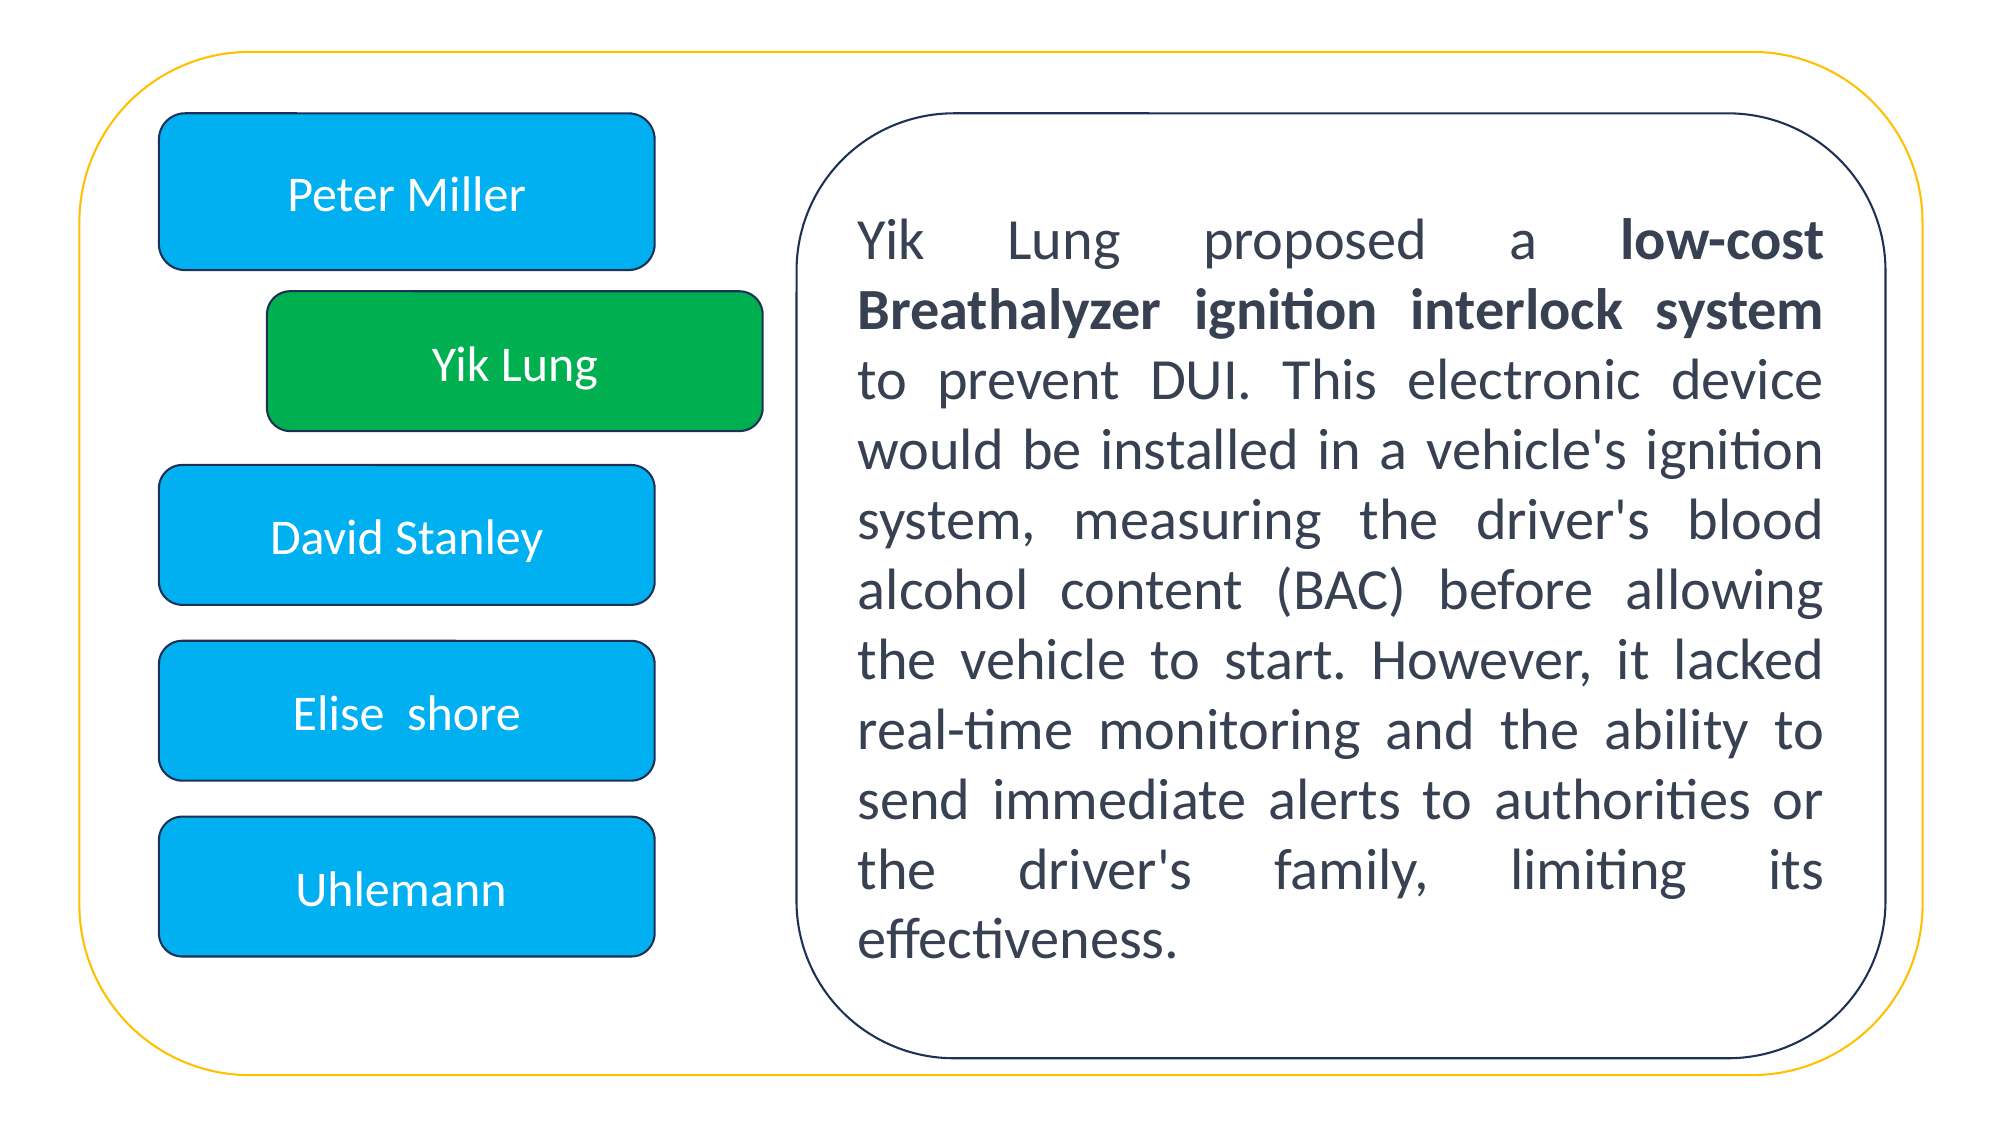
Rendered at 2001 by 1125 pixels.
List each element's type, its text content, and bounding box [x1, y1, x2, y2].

text_box Yik Lung [265, 290, 764, 433]
text_box Elise shore [157, 639, 656, 782]
text_box Peter Miller [157, 112, 656, 272]
text_box [78, 50, 1924, 1077]
text_box Uhlemann [157, 815, 656, 958]
text_box Yik Lung proposed a low-cost Breathalyzer ignition interlock system to prevent DUI. This electronic device would be installed in a vehicle's ignition system, measuring the driver's blood alcohol content (BAC) before allowing the vehicle to start. However, it lacked real-time monitoring and the ability to send immediate alerts to authorities or the driver's family, limiting its effectiveness. [795, 112, 1887, 1060]
text_box David Stanley [157, 463, 656, 606]
